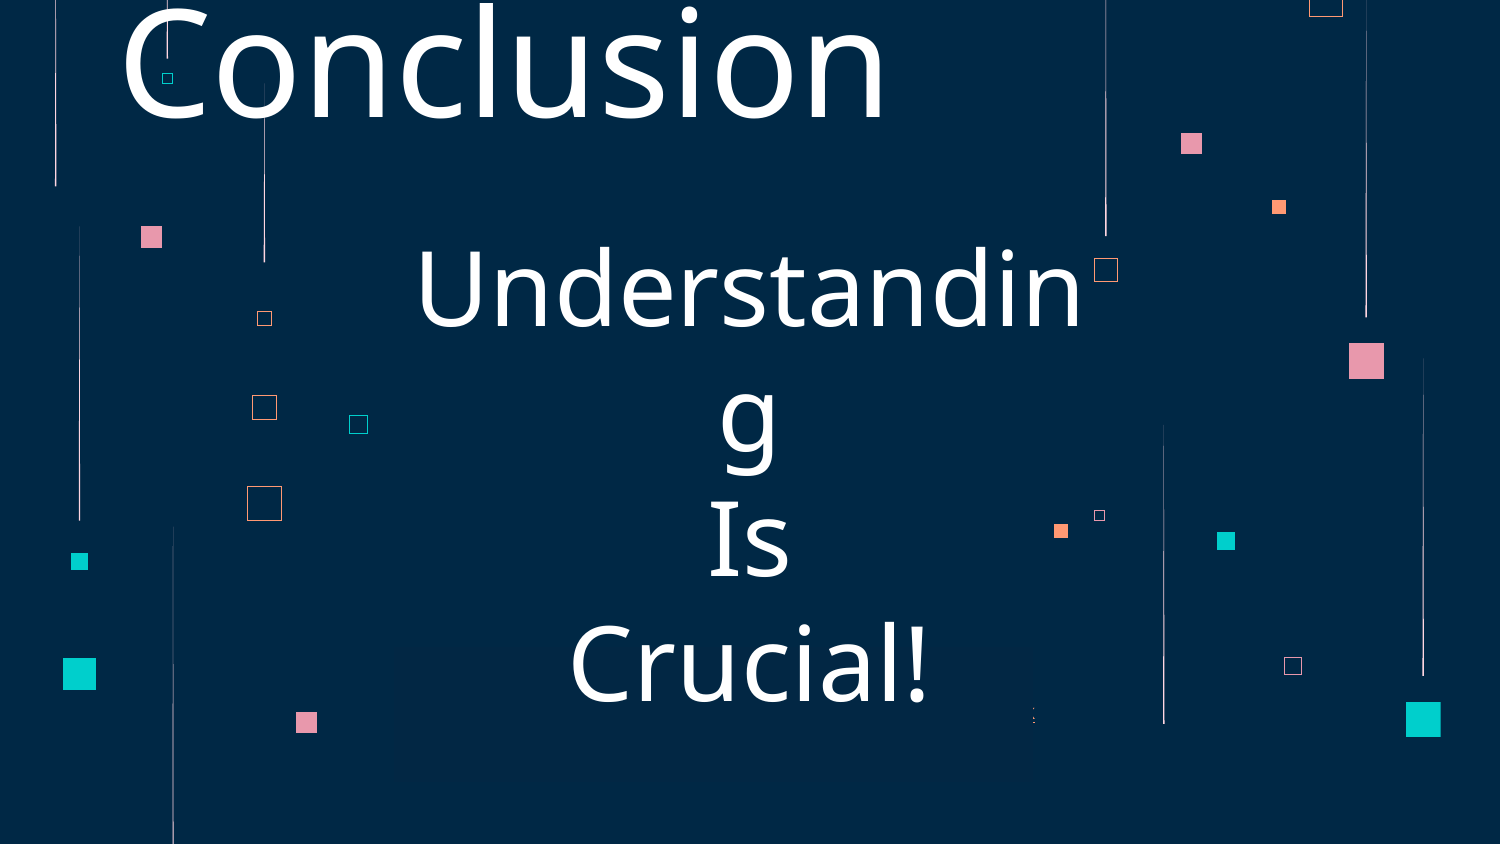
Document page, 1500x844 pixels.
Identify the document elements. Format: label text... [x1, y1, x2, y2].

picture [394, 647, 1033, 782]
subtitle Understanding Is Crucial! [392, 207, 1108, 637]
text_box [1308, 0, 1343, 17]
title In Conclusion [101, 67, 1068, 163]
